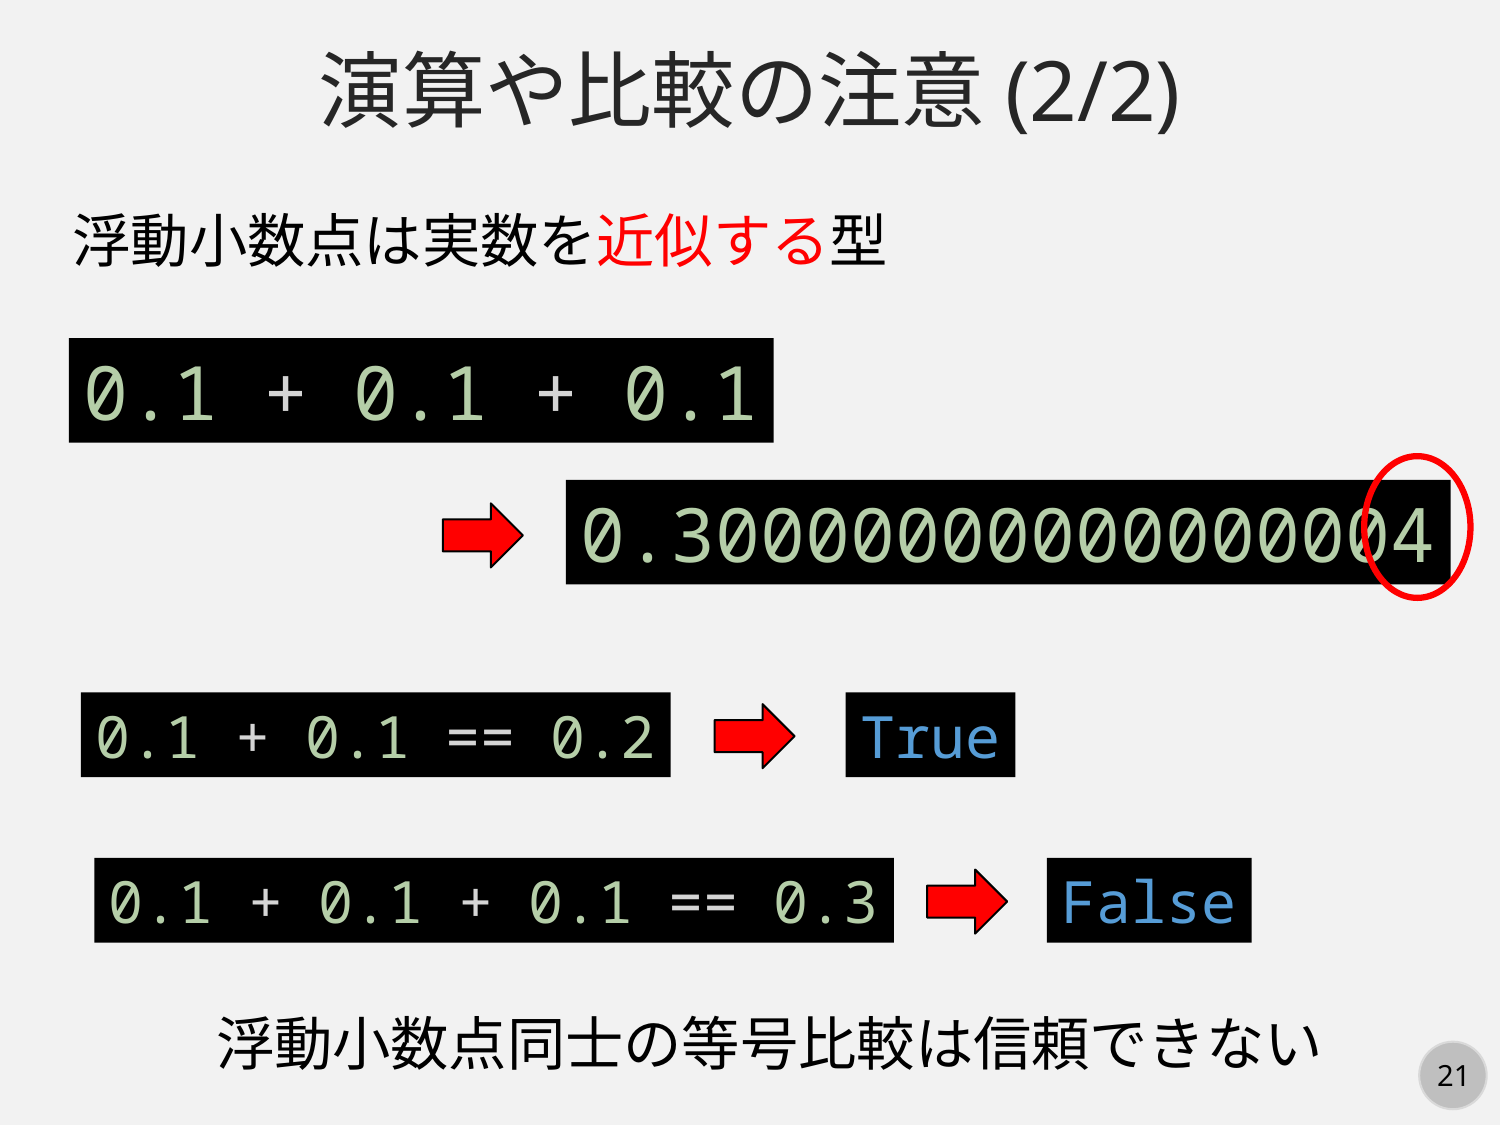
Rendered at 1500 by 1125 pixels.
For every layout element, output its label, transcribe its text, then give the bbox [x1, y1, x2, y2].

text_box 0.1 + 0.1 + 0.1 [68, 338, 774, 443]
text_box True [845, 692, 1016, 778]
text_box 浮動小数点は実数を近似する型 [57, 196, 904, 281]
text_box [926, 868, 1008, 935]
text_box 0.1 + 0.1 + 0.1 == 0.3 [94, 857, 894, 943]
text_box 浮動小数点同士の等号比較は信頼できない [201, 999, 1338, 1085]
text_box [1363, 455, 1472, 599]
text_box [713, 703, 796, 770]
list 演算や比較の注意(2/2) [0, 31, 1500, 155]
text_box 0.1 + 0.1 == 0.2 [80, 692, 671, 778]
text_box False [1046, 857, 1252, 943]
text_box [441, 502, 524, 569]
text_box 0.30000000000000004 [565, 479, 1384, 585]
